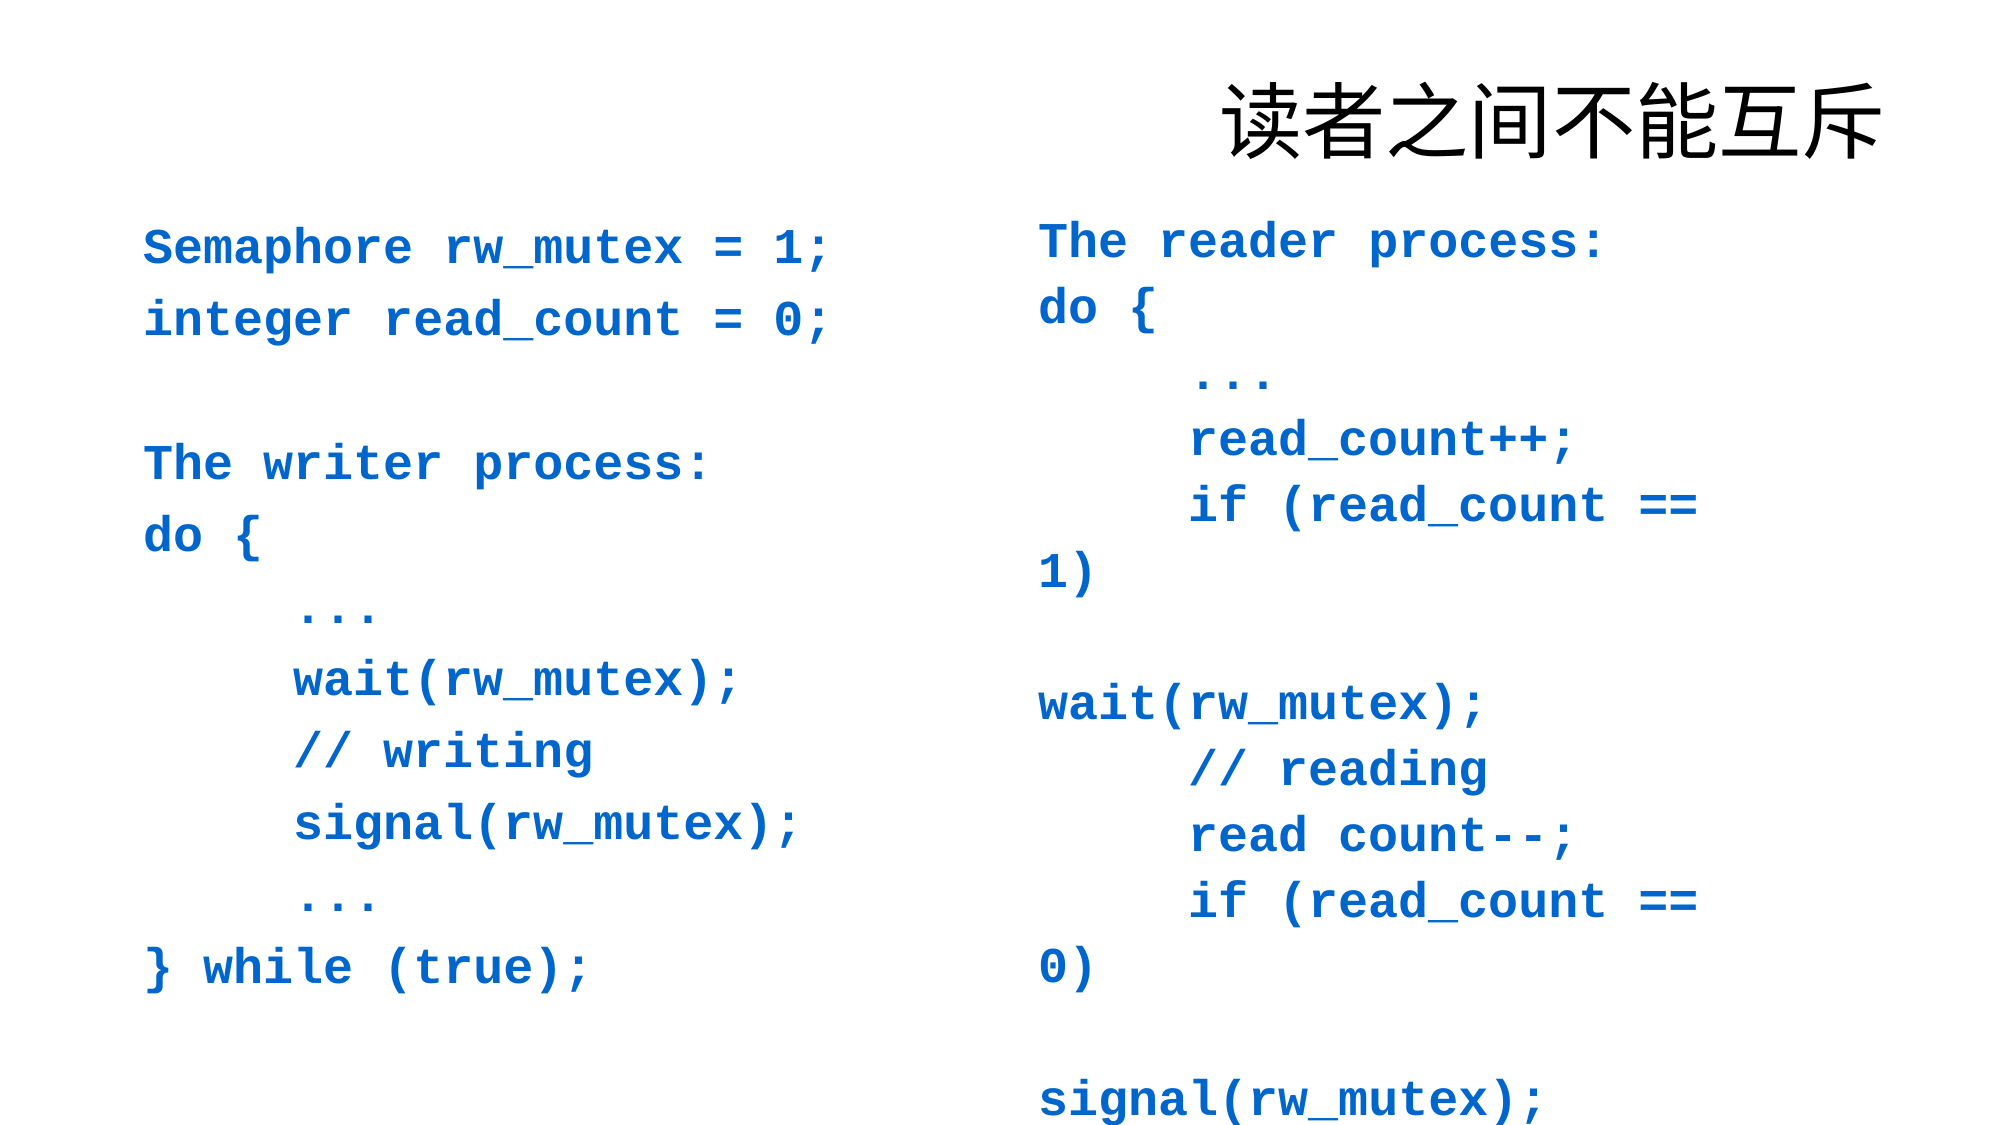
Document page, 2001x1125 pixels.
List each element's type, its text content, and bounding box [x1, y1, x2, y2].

text_box The reader process: do { ... read_count++; if (read_count == 1) wait(rw_mutex); // reading read count--; if (read_count == 0) signal(rw_mutex); ... } while (true); [1023, 193, 1786, 1125]
text_box Semaphore rw_mutex = 1; integer read_count = 0; The writer process: do { ... wait(rw_mutex); // writing signal(rw_mutex); ... } while (true); [128, 194, 902, 1001]
title 读者之间不能互斥 [99, 44, 1901, 195]
